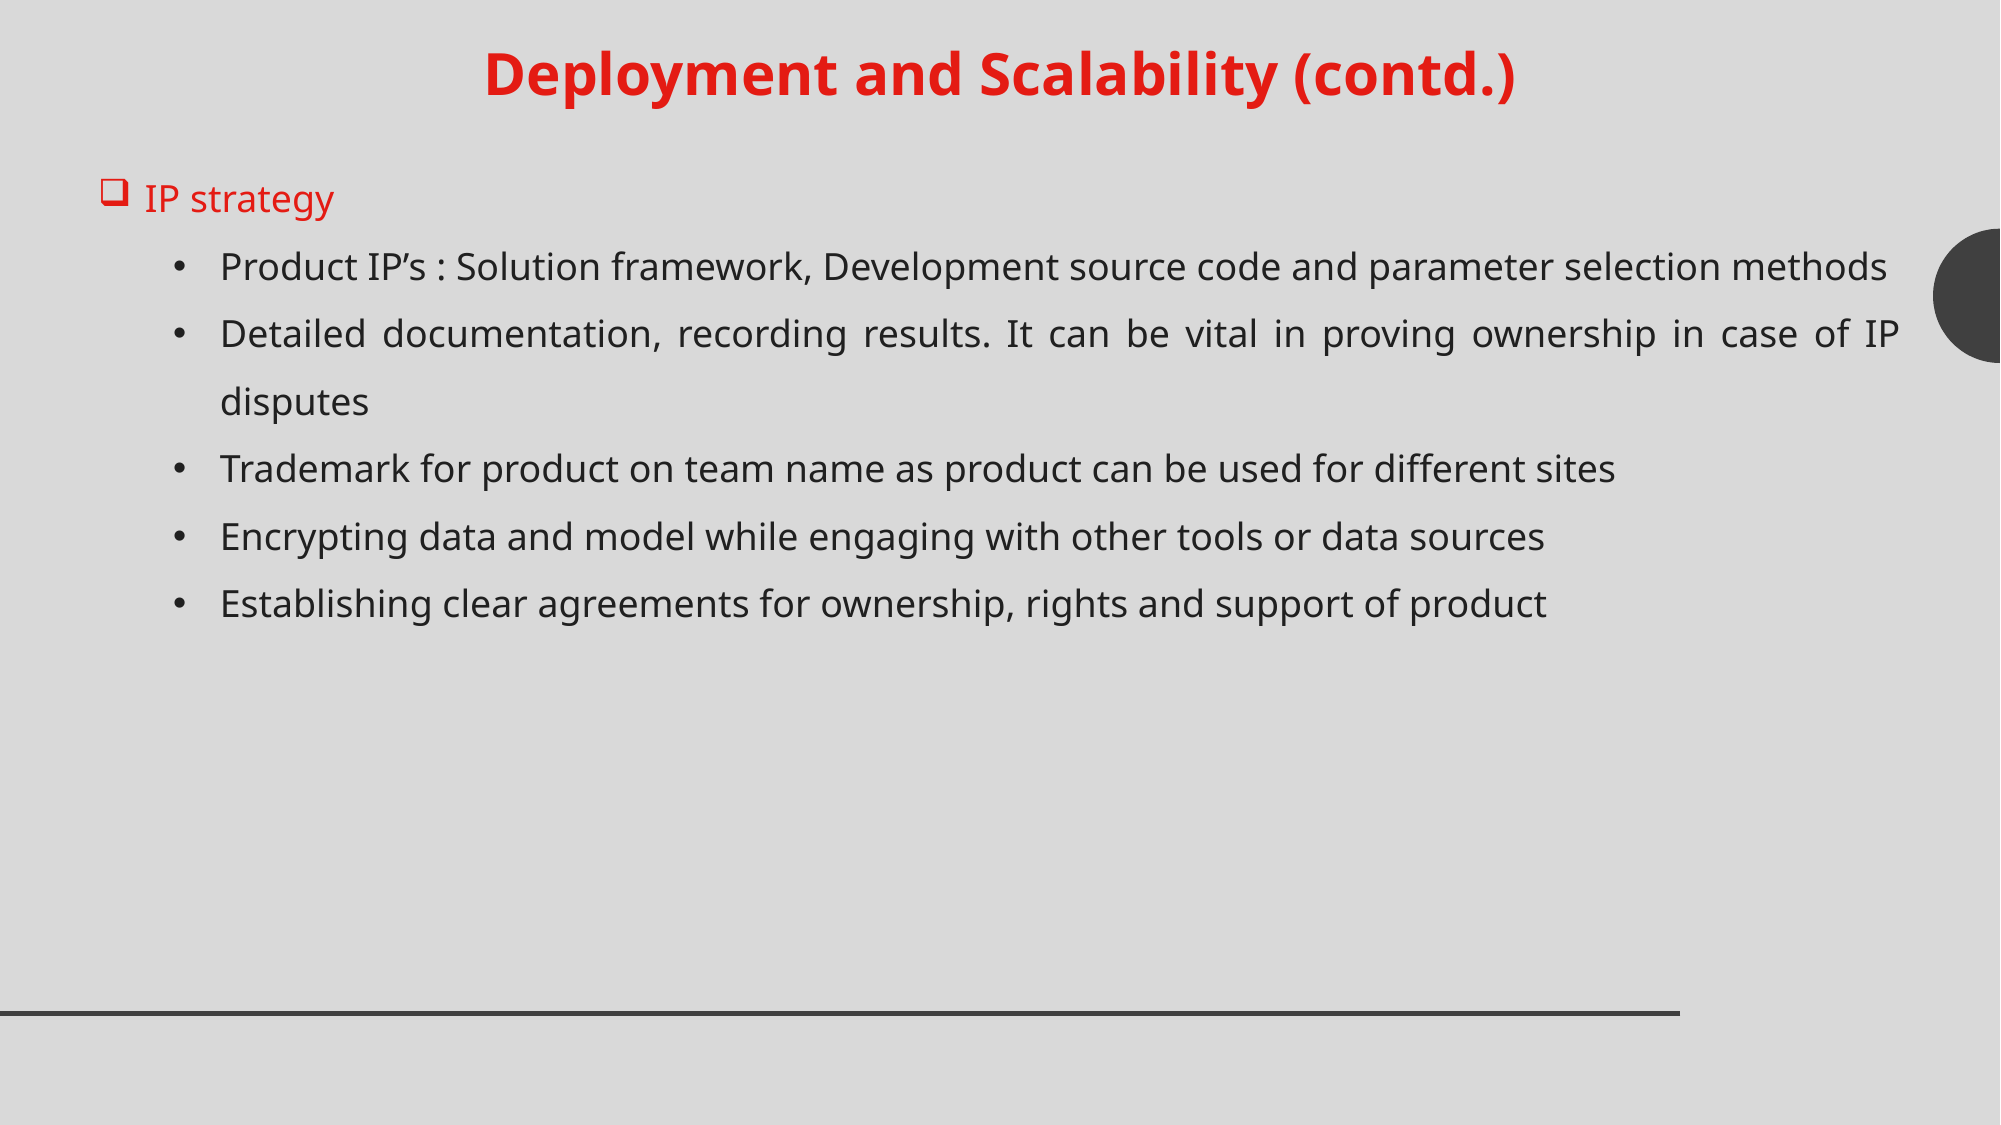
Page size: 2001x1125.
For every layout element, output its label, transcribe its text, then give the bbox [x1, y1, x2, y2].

list Deployment and Scalability (contd.) [310, 0, 1690, 135]
text_box IP strategy Product IP’s : Solution framework, Development source code and parameter selection methods Detailed documentation, recording results. It can be vital in proving ownership in case of IP disputes Trademark for product on team name as product can be used for different sites Encrypting data and model while engaging with other tools or data sources Establishing clear agreements for ownership, rights and support of product [83, 145, 1917, 633]
